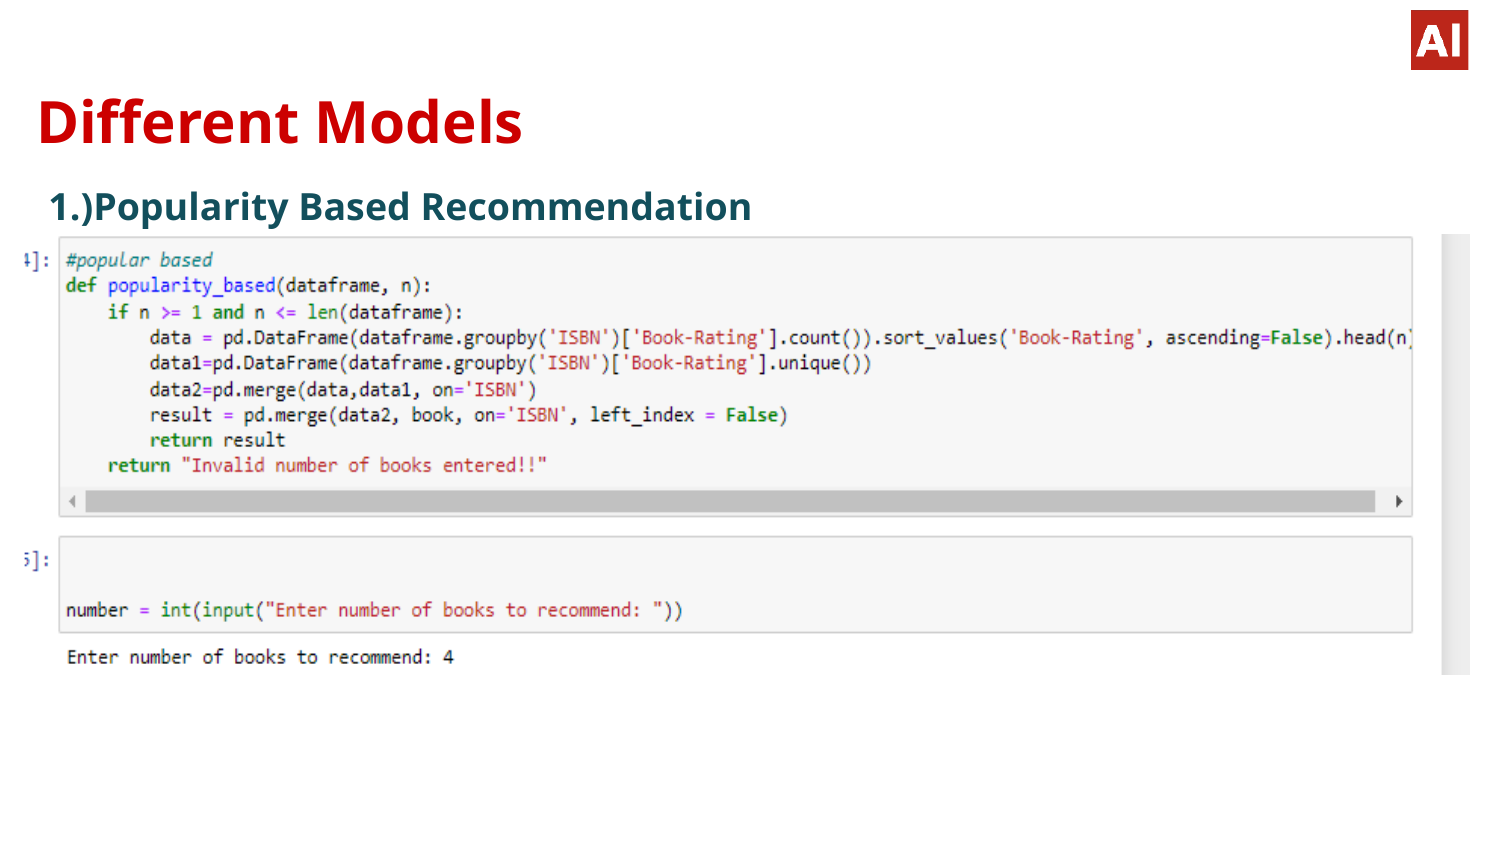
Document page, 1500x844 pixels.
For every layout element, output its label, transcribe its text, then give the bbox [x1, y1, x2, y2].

picture [24, 234, 1471, 675]
text_box 1.)Popularity Based Recommendation Book weighted average formula: Weighted Rating(WR)=[vR/(v+m)]+[mC/(v+m)] Where, v is the number of votes for the books; m is the minimum votes required to be listed in the chart; R is the average rating of the book; and C is the mean vote across the whole report. [46, 181, 1091, 232]
title Different Models [34, 83, 550, 227]
picture [1411, 10, 1469, 70]
